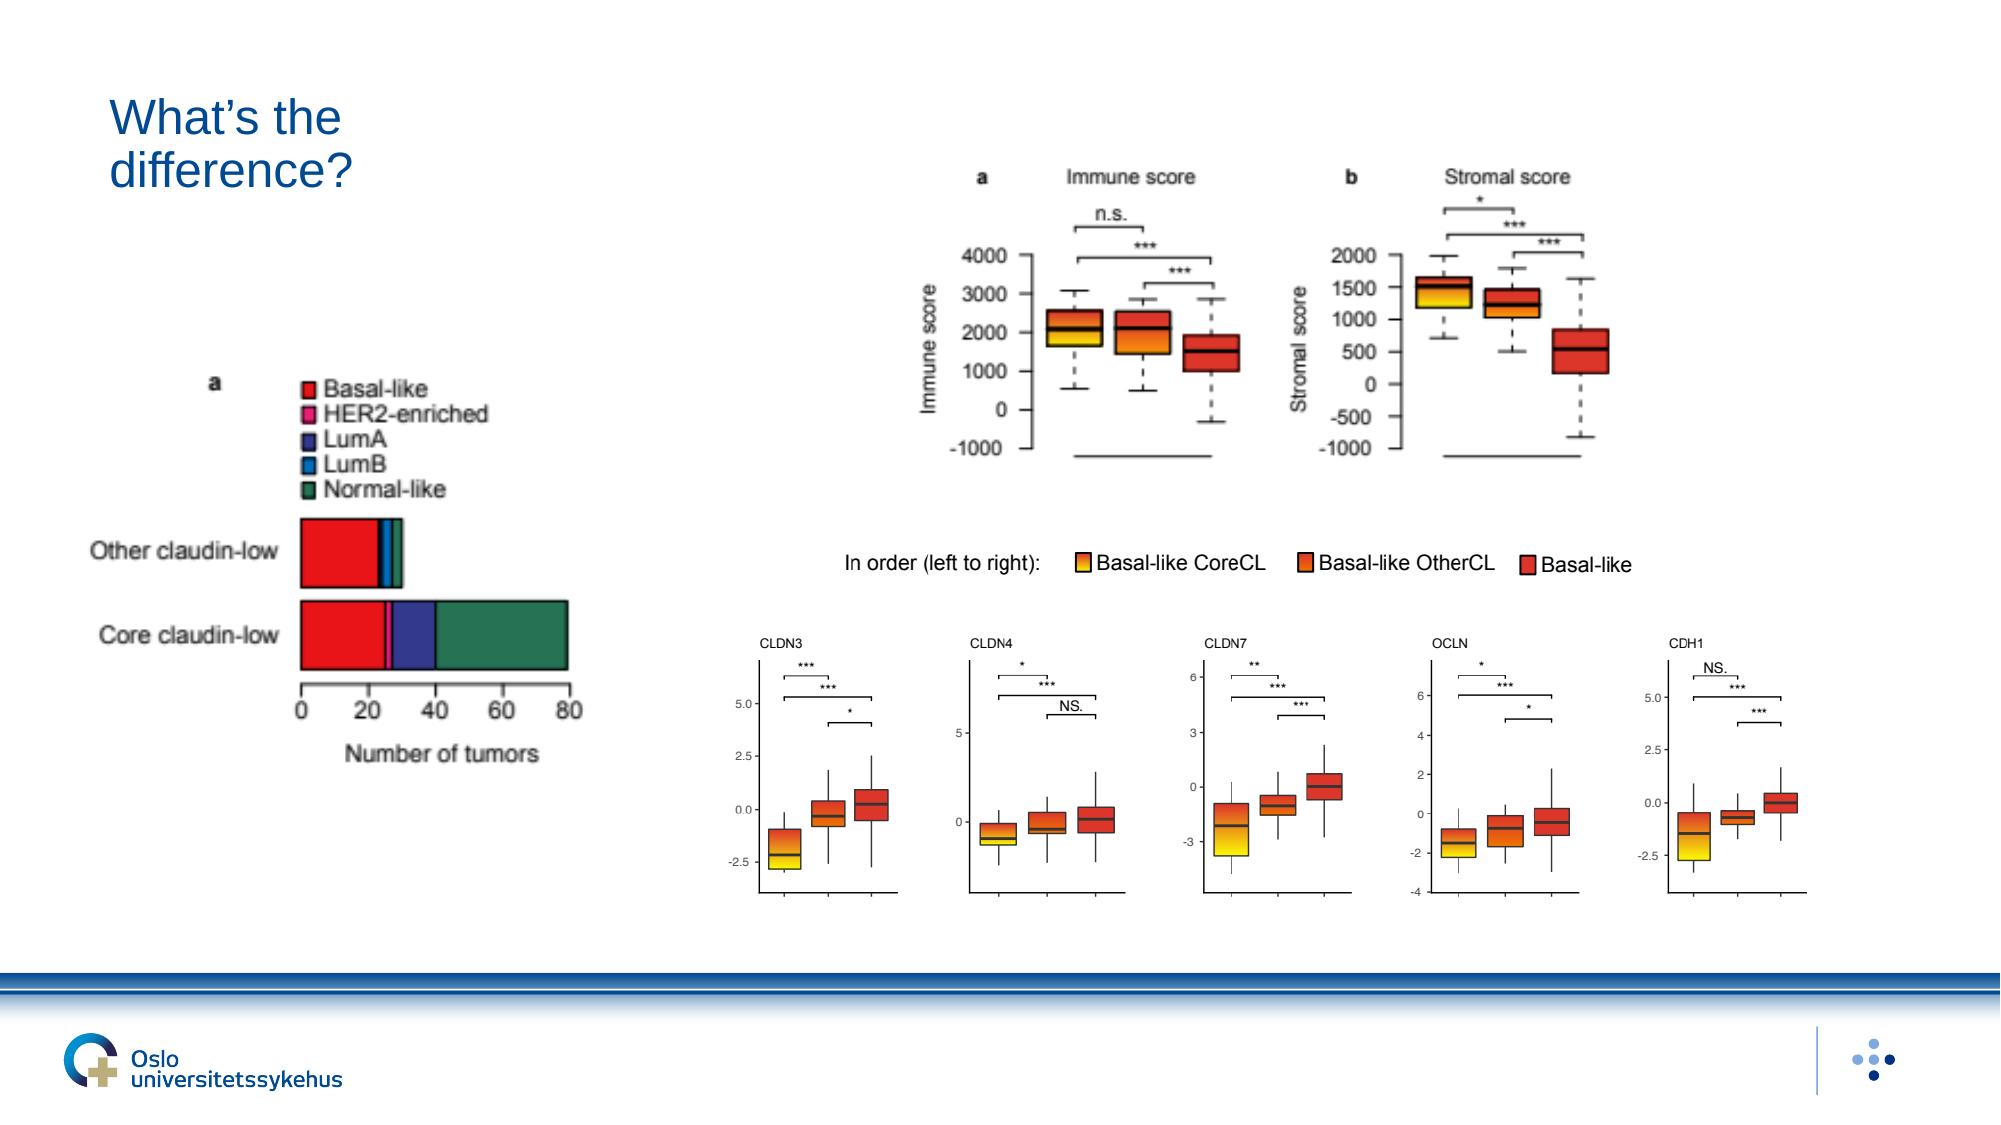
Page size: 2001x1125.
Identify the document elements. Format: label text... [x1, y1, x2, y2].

title What’s the difference? [94, 84, 590, 208]
picture [0, 0, 2001, 1125]
